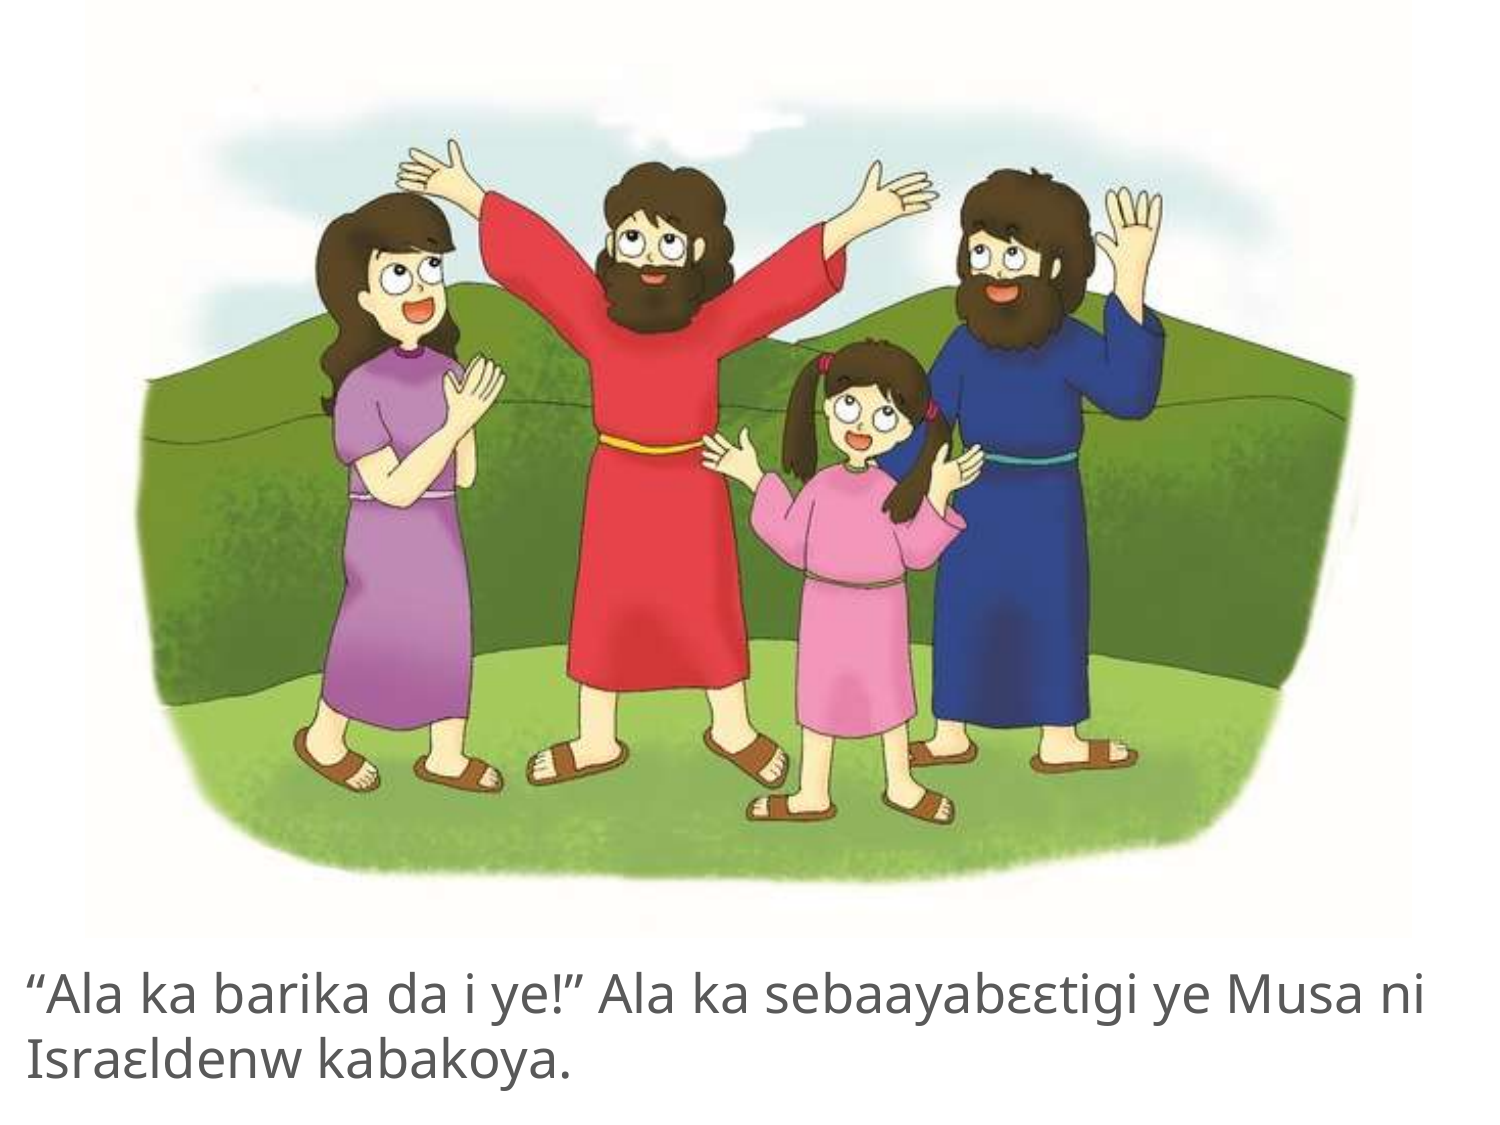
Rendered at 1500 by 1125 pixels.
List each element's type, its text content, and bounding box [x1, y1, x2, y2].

picture [85, 0, 1412, 938]
text_box “Ala ka barika da i ye!” Ala ka sebaayabɛɛtigi ye Musa ni Israɛldenw kabakoya. [11, 952, 1498, 1097]
